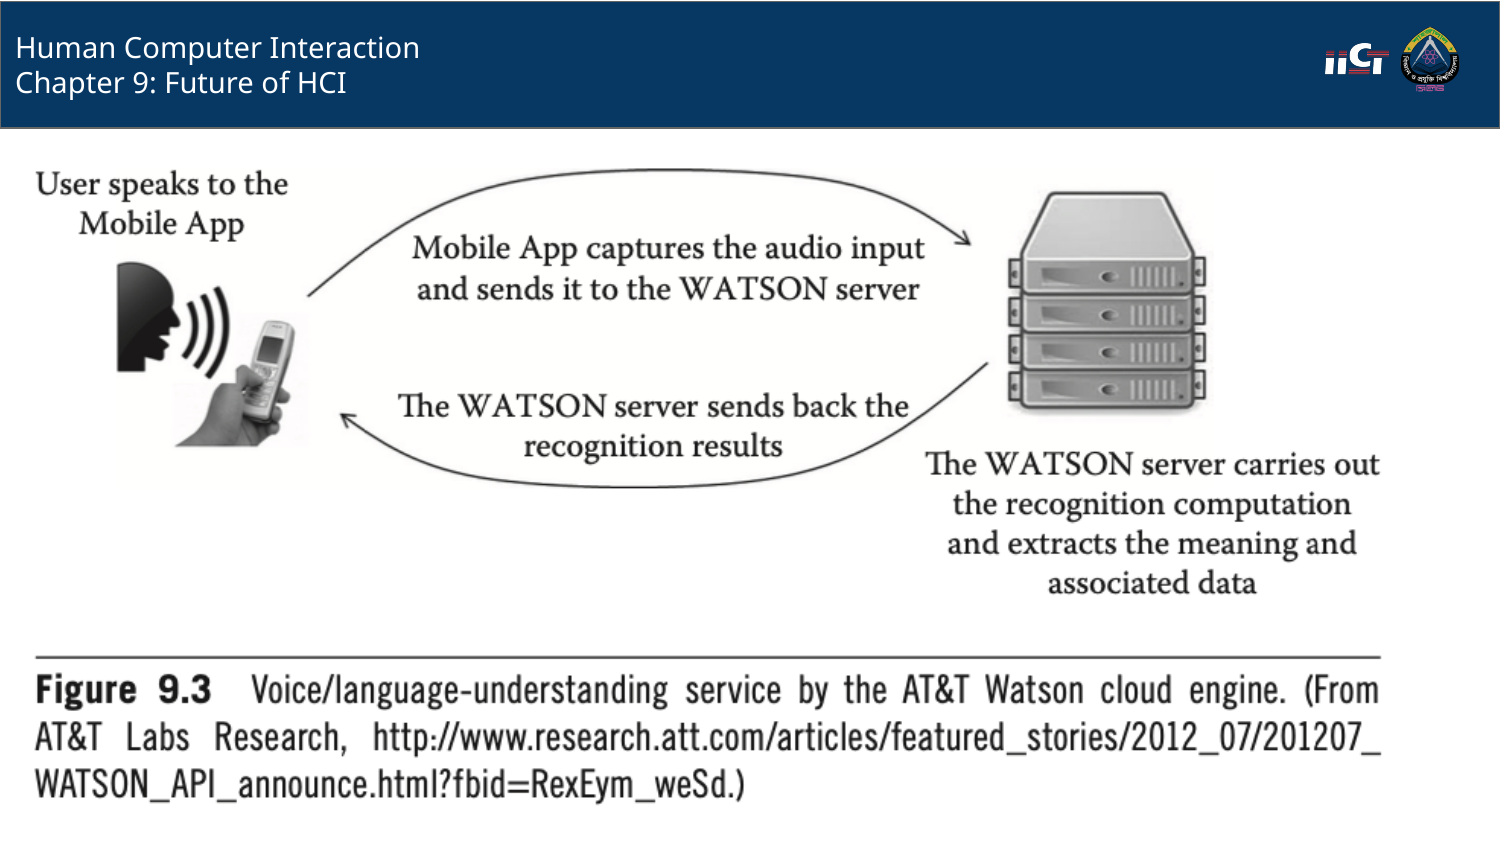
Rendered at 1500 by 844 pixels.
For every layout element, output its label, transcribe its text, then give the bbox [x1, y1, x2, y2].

picture [1324, 43, 1391, 75]
text_box Human Computer Interaction Chapter 9: Future of HCI [0, 1, 1500, 128]
picture [1399, 26, 1460, 92]
picture [24, 152, 1395, 819]
